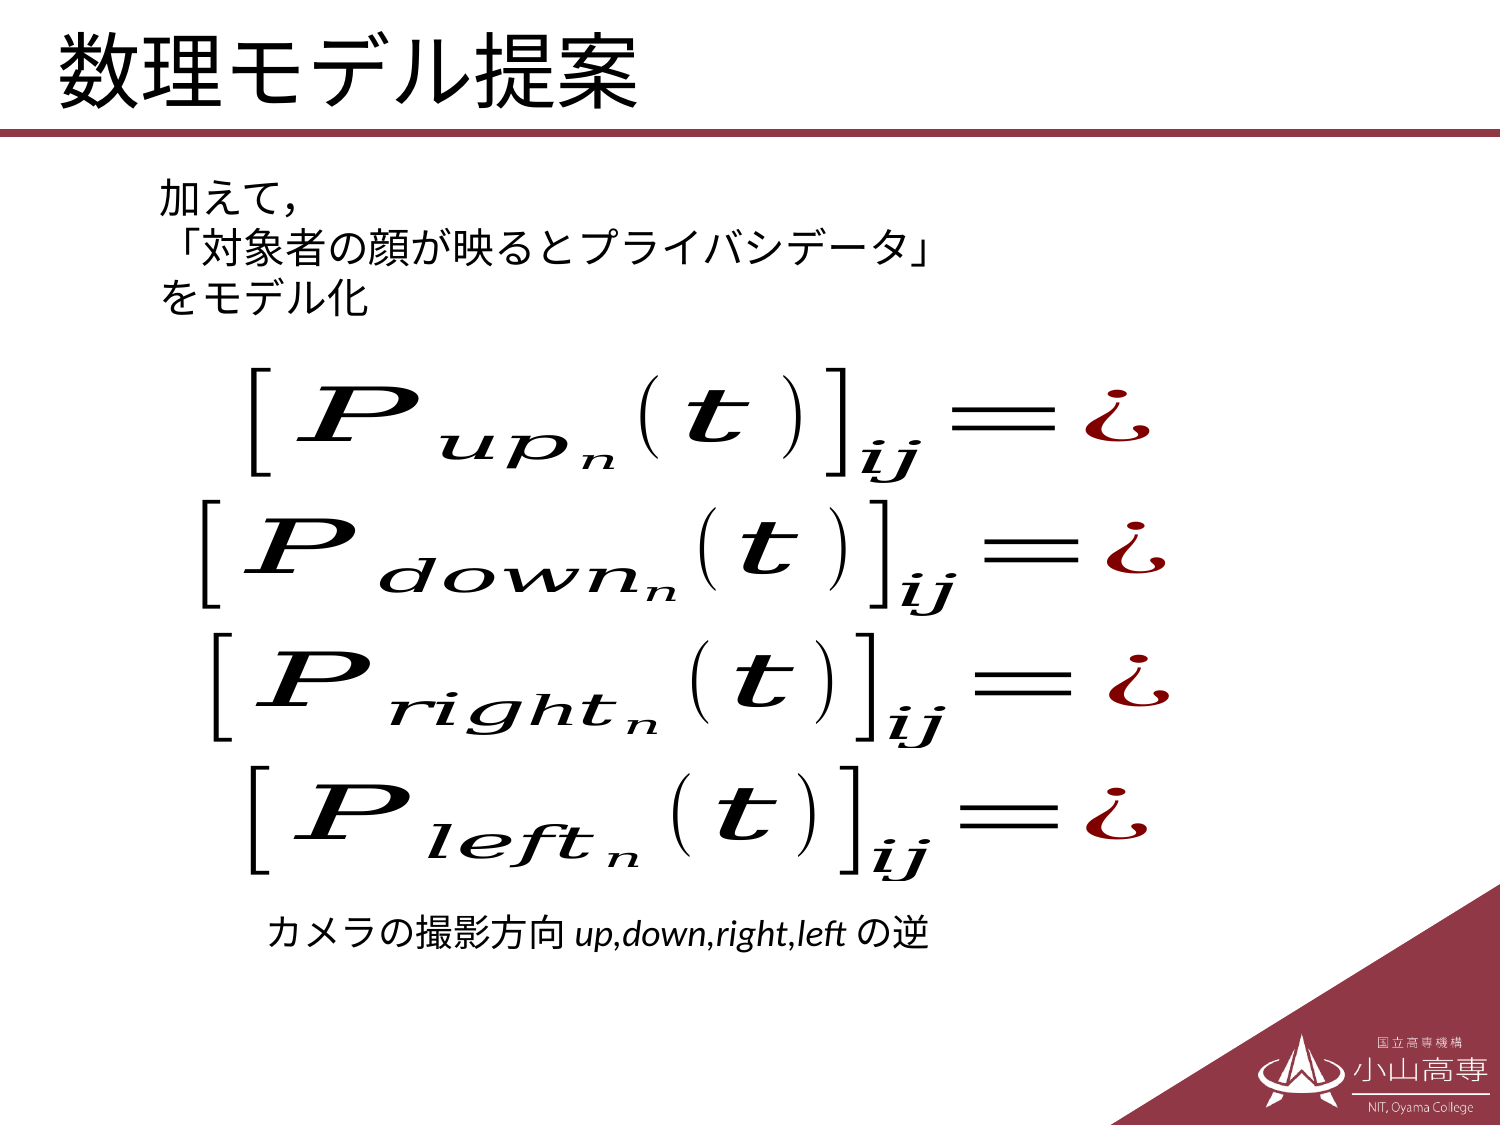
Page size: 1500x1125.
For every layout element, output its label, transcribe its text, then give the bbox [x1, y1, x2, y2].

text_box 加えて， 「対象者の顔が映るとプライバシデータ」 をモデル化 [145, 164, 1163, 329]
picture [0, 129, 1500, 137]
picture [1112, 885, 1500, 1125]
title 数理モデル提案 [42, 20, 1294, 130]
